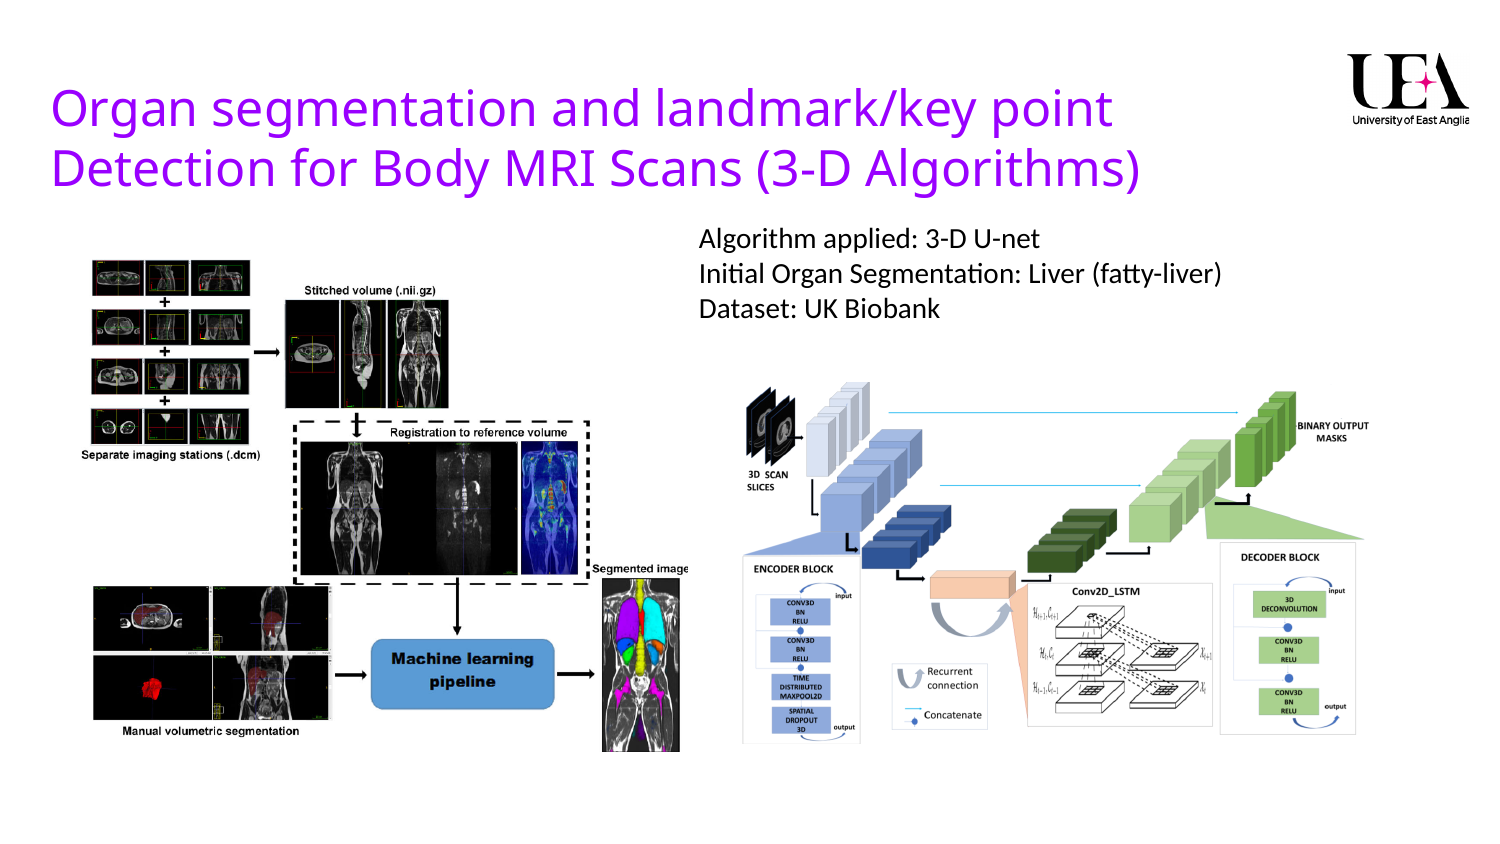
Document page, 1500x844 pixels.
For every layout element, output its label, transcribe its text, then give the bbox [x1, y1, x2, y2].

text_box Organ segmentation and landmark/key point Detection for Body MRI Scans (3-D Algorithms) [49, 46, 1288, 226]
picture [1347, 53, 1470, 126]
picture [74, 256, 689, 753]
picture [713, 381, 1373, 744]
text_box Algorithm applied: 3-D U-net Initial Organ Segmentation: Liver (fatty-liver) Dataset: UK Biobank [687, 213, 1373, 360]
